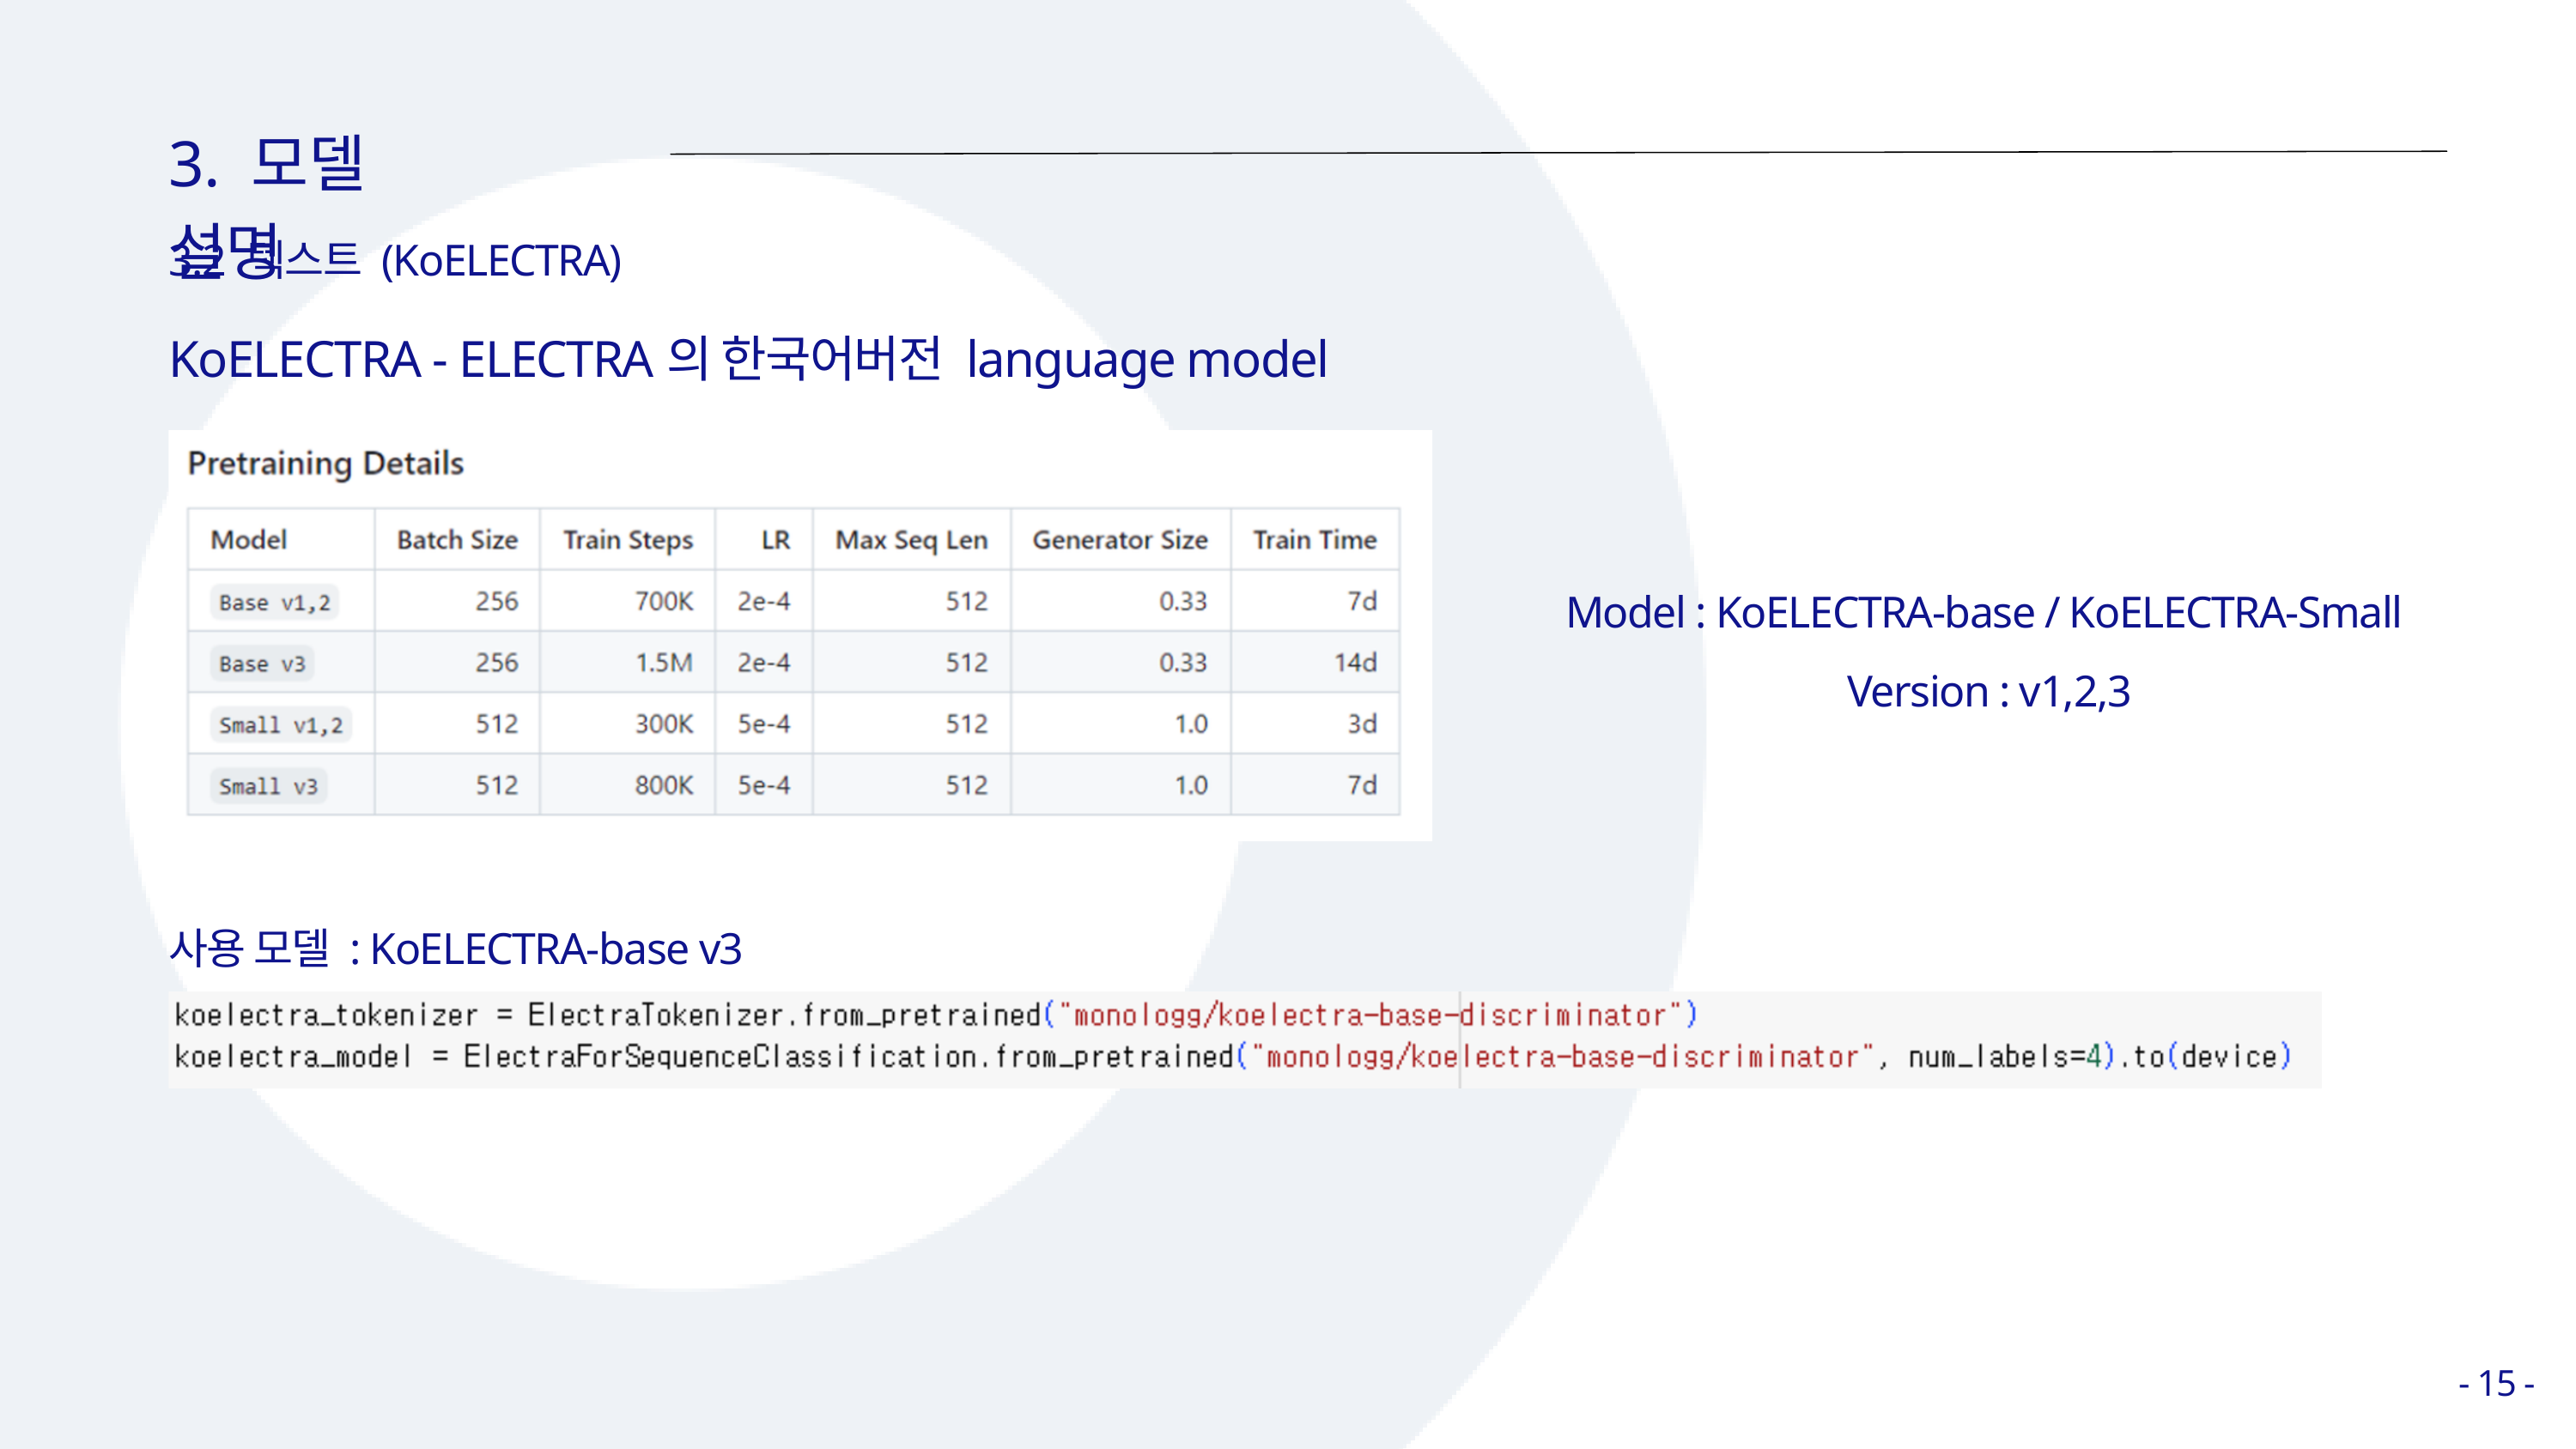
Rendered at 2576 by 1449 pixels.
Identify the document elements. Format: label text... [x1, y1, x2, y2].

text_box Model : KoELECTRA-base / KoELECTRA-Small Version : v1,2,3 [1547, 557, 2432, 716]
text_box 3.2 텍스트 (KoELECTRA) [168, 220, 1423, 285]
text_box [0, 0, 1707, 1449]
text_box [168, 430, 1433, 841]
text_box 사용 모델 : KoELECTRA-base v3 [168, 894, 1403, 973]
text_box 3. 모델 설명 [168, 112, 480, 220]
text_box [168, 991, 2322, 1088]
text_box - 15 - [2457, 1349, 2537, 1404]
text_box KoELECTRA - ELECTRA의 한국어버전 language model [168, 312, 1911, 387]
